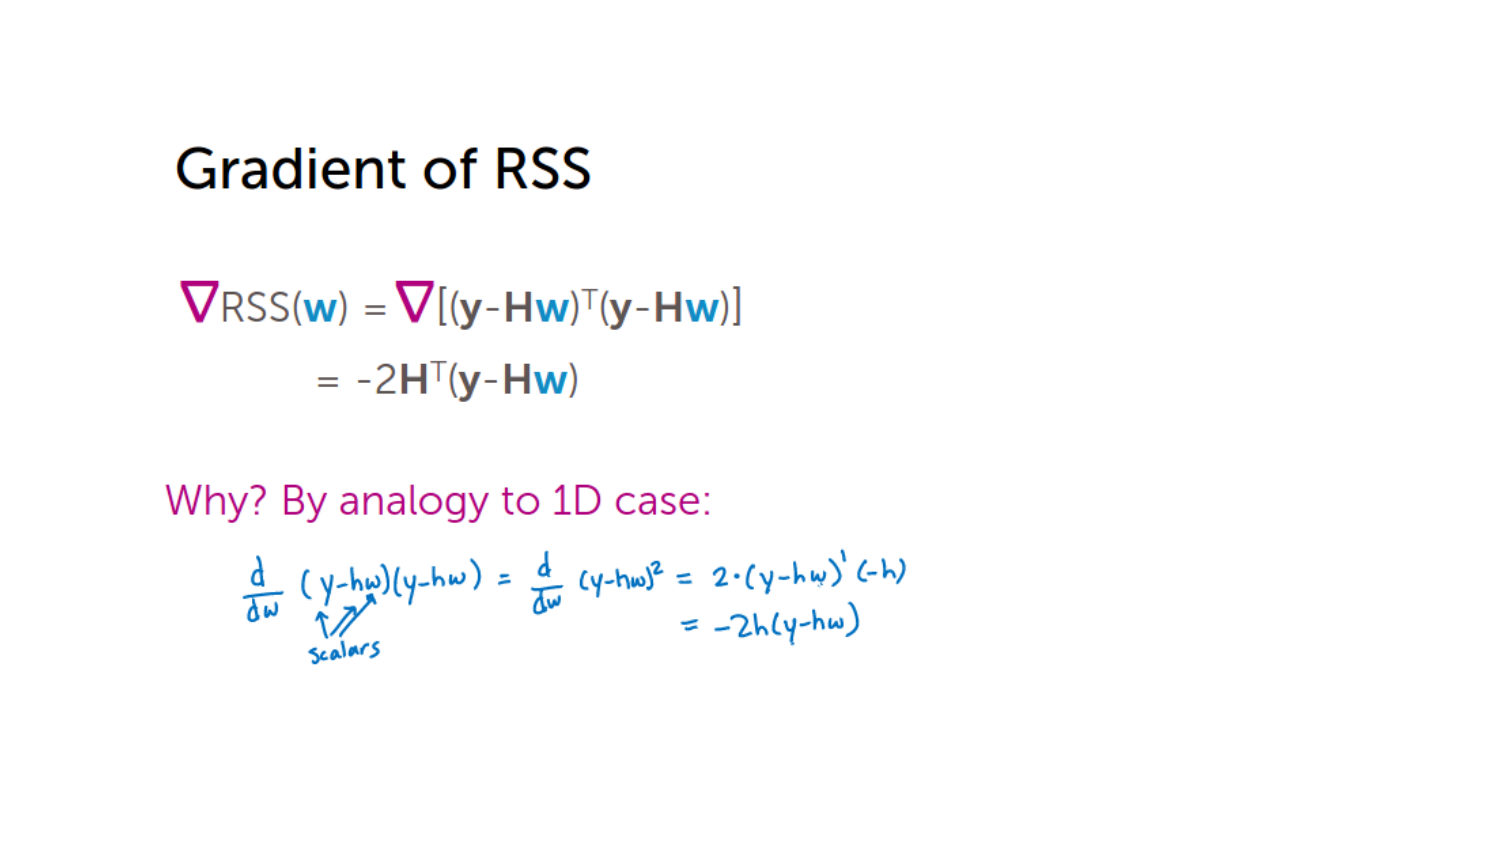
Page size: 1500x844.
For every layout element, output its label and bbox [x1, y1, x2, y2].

picture [132, 92, 1374, 763]
